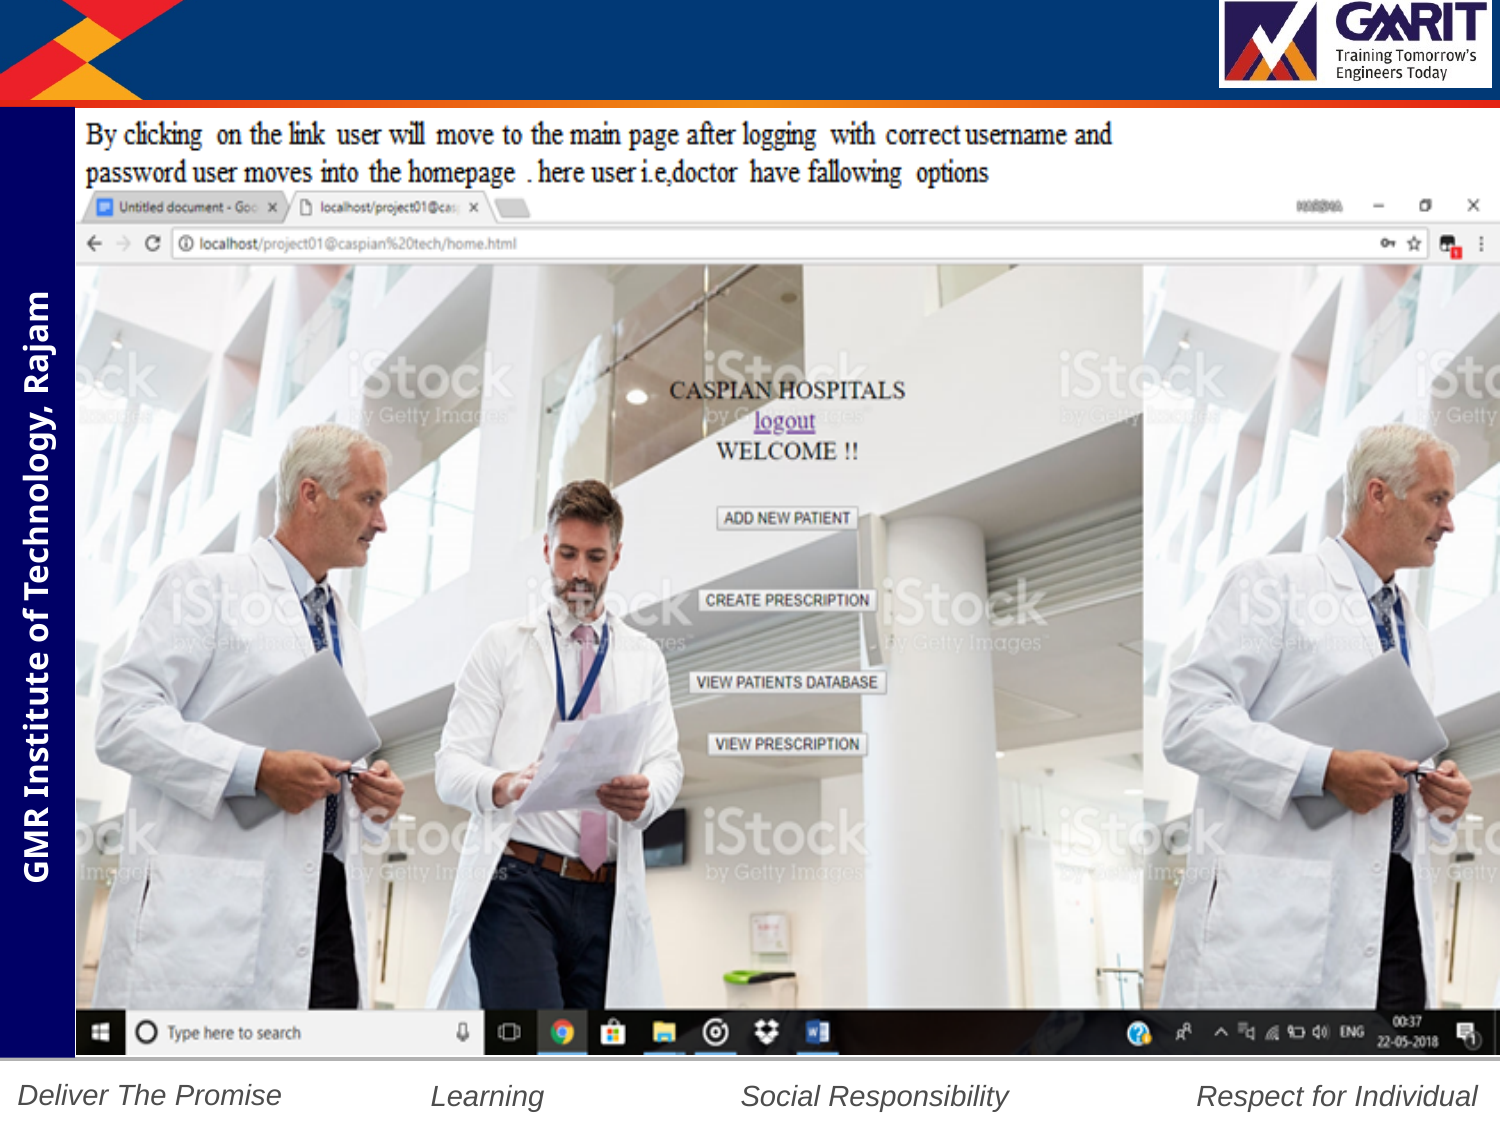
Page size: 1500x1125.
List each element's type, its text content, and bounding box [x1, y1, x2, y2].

slide_number 10 [1149, 1060, 1500, 1091]
picture [0, 0, 1500, 100]
picture [76, 109, 1500, 1055]
